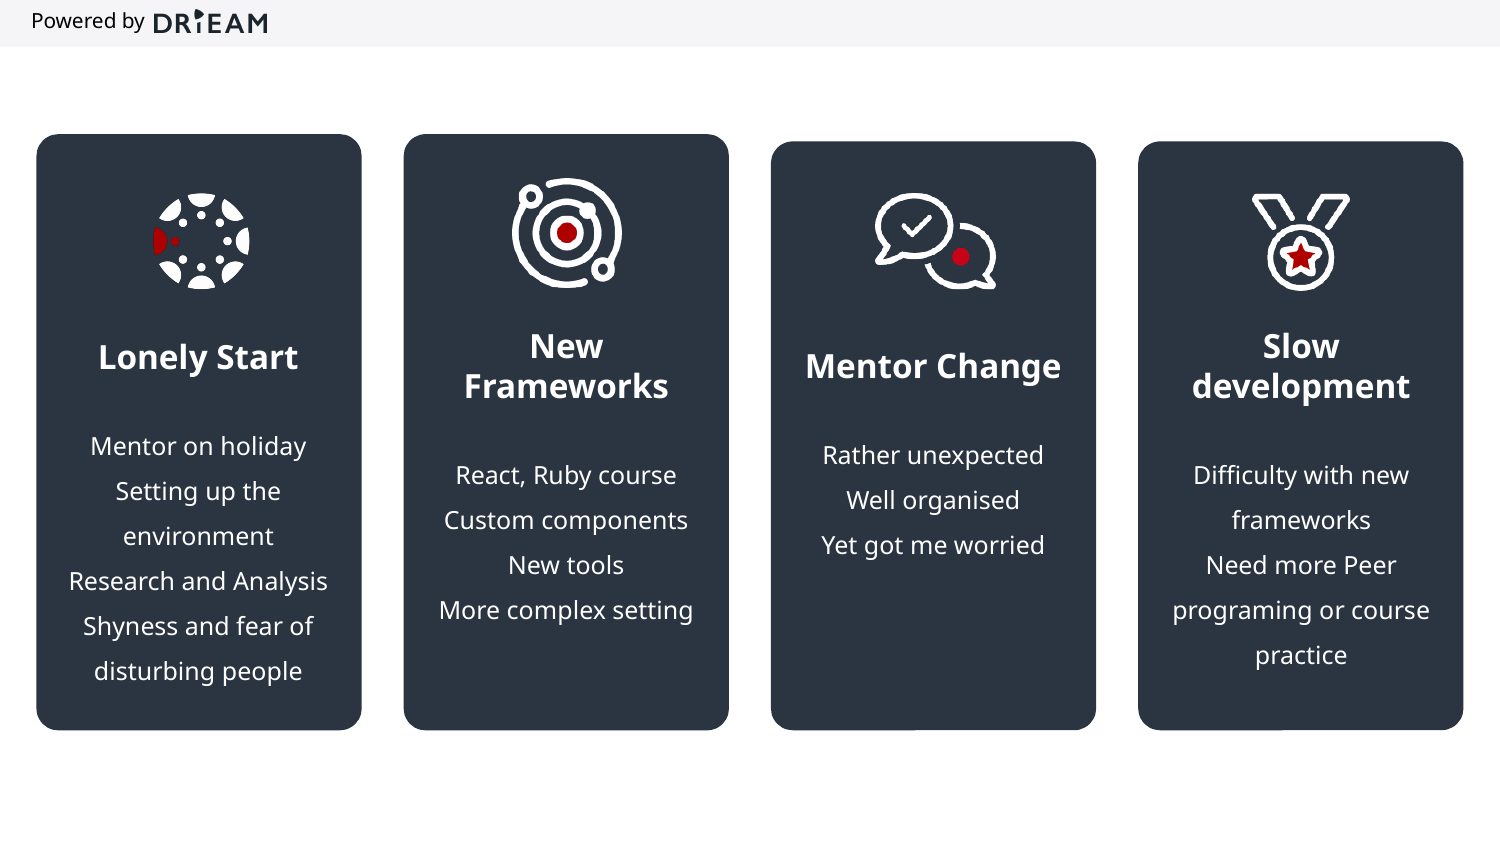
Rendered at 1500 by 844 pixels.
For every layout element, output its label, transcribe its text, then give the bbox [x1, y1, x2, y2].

picture [118, 185, 279, 311]
picture [475, 168, 658, 311]
text_box Mentor Change Rather unexpected Well organised Yet got me worried [784, 309, 1083, 575]
text_box [770, 141, 1097, 731]
picture [154, 9, 267, 33]
text_box [1138, 141, 1464, 731]
text_box New Frameworks React, Ruby course Custom components New tools More complex setting [417, 309, 716, 640]
picture [853, 185, 1014, 311]
text_box [403, 134, 729, 731]
text_box Slow development Difficulty with new frameworks Need more Peer programing or course practice [1152, 309, 1451, 685]
text_box [36, 134, 362, 731]
picture [1218, 185, 1382, 311]
text_box Lonely Start Mentor on holiday Setting up the environment Research and Analysis Shyness and fear of disturbing people [49, 301, 348, 701]
